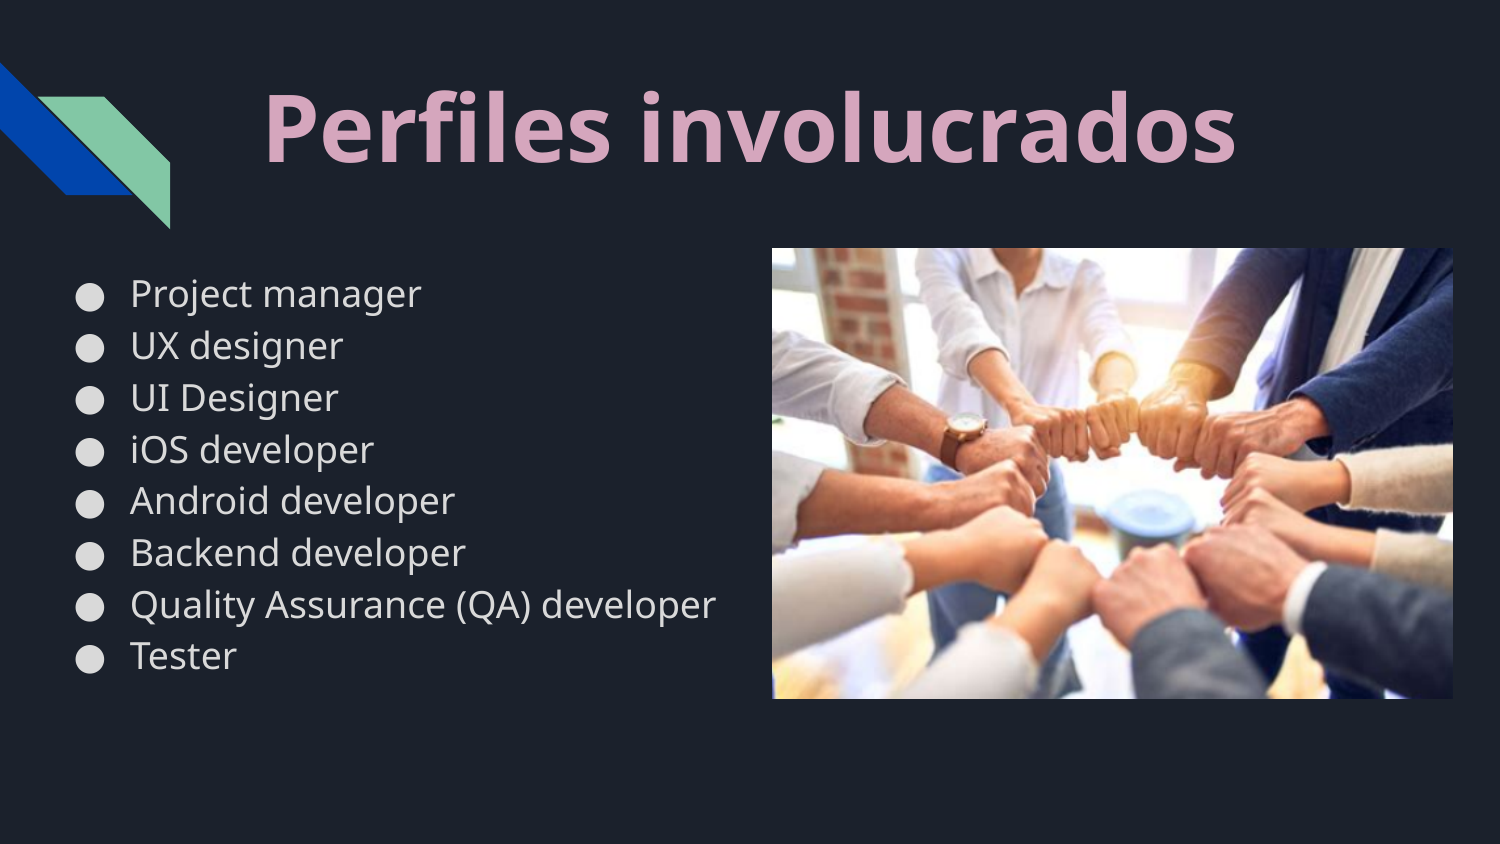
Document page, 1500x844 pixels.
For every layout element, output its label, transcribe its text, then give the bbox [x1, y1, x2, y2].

title Perfiles involucrados [0, 53, 1500, 203]
list Project manager UX designer UI Designer iOS developer Android developer Backend developer Quality Assurance (QA) developer Tester [39, 248, 771, 634]
picture [772, 248, 1453, 699]
